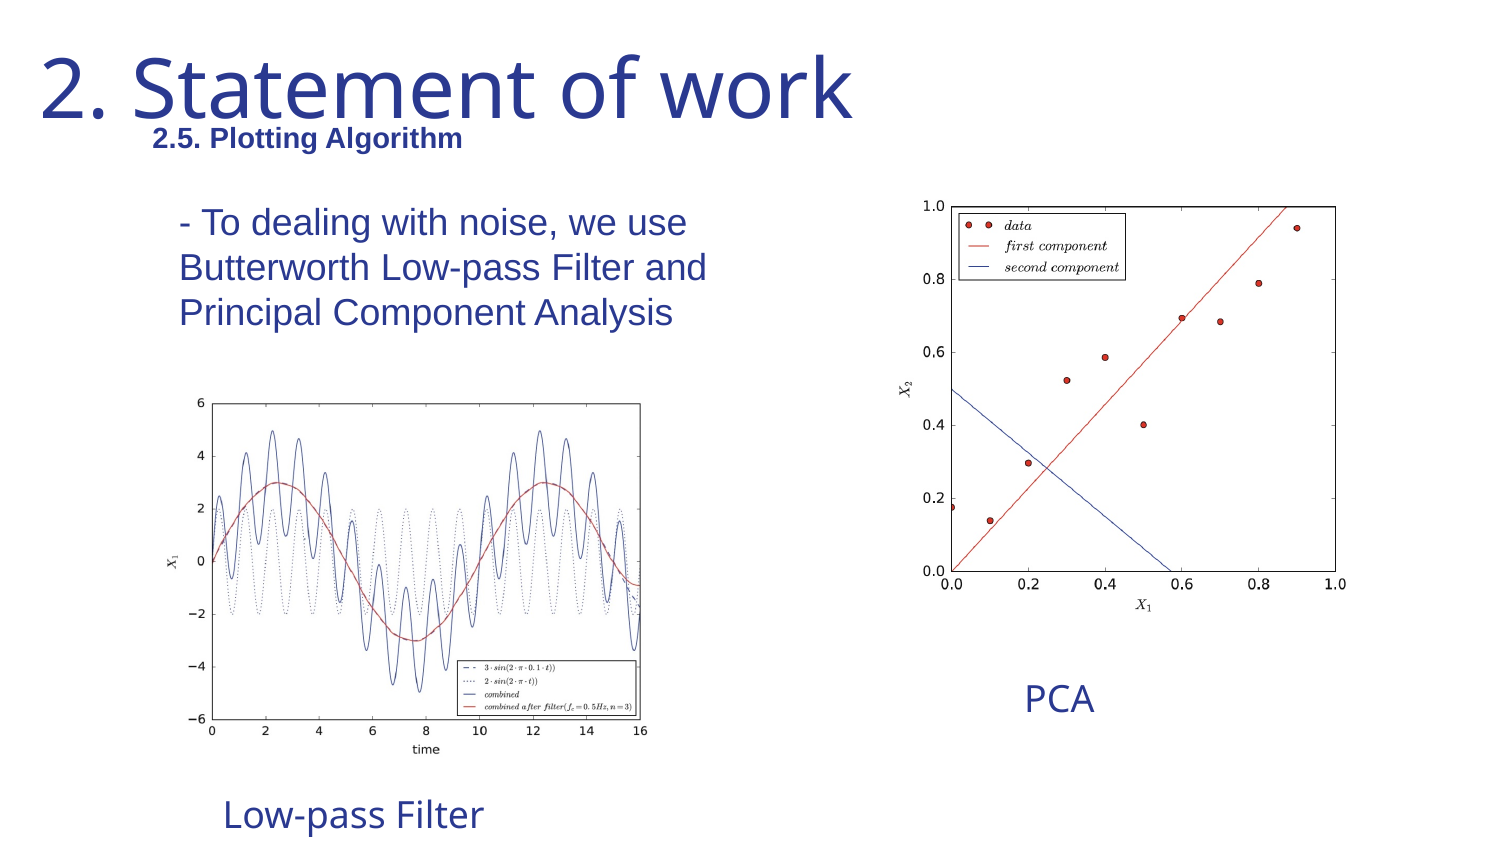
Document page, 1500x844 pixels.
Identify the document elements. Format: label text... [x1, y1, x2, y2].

picture [156, 388, 655, 763]
text_box Low-pass Filter [207, 783, 521, 844]
picture [887, 190, 1355, 622]
text_box - To dealing with noise, we use Butterworth Low-pass Filter and Principal Component Analysis [163, 190, 839, 341]
text_box 2. Statement of work [24, 28, 1500, 144]
text_box PCA [1009, 667, 1113, 728]
text_box 2.5. Plotting Algorithm [137, 112, 480, 163]
